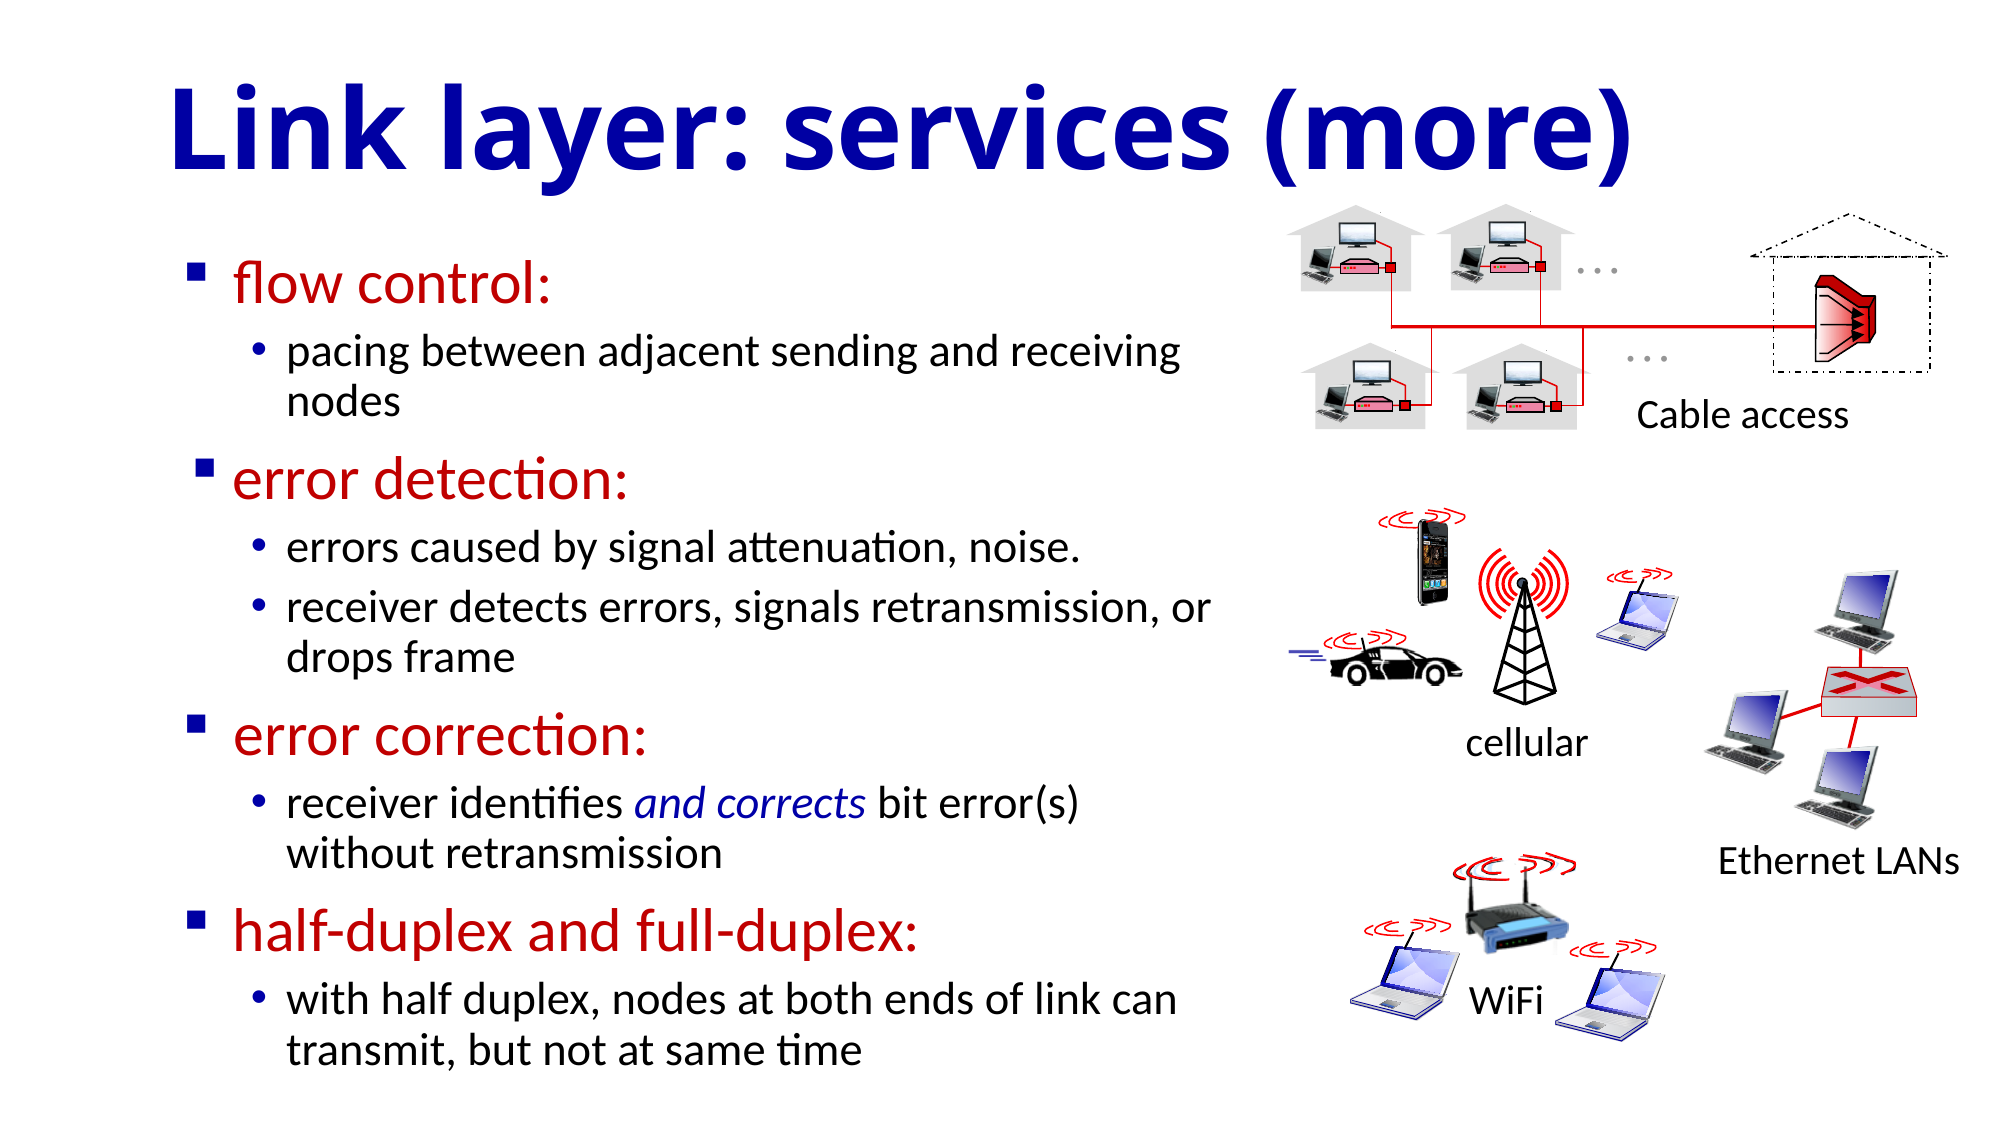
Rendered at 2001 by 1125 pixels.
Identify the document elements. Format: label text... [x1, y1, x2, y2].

title Link layer: services (more) [150, 59, 1876, 207]
text_box flow control: pacing between adjacent sending and receiving nodes error detection: errors caused by signal attenuation, noise. receiver detects errors, signals retransmission, or drops frame error correction: receiver identifies and corrects bit error(s) without retransmission half-duplex and full-duplex: with half duplex, nodes at both ends of link can transmit, but not at same time [165, 242, 1247, 1088]
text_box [1286, 203, 1977, 1044]
